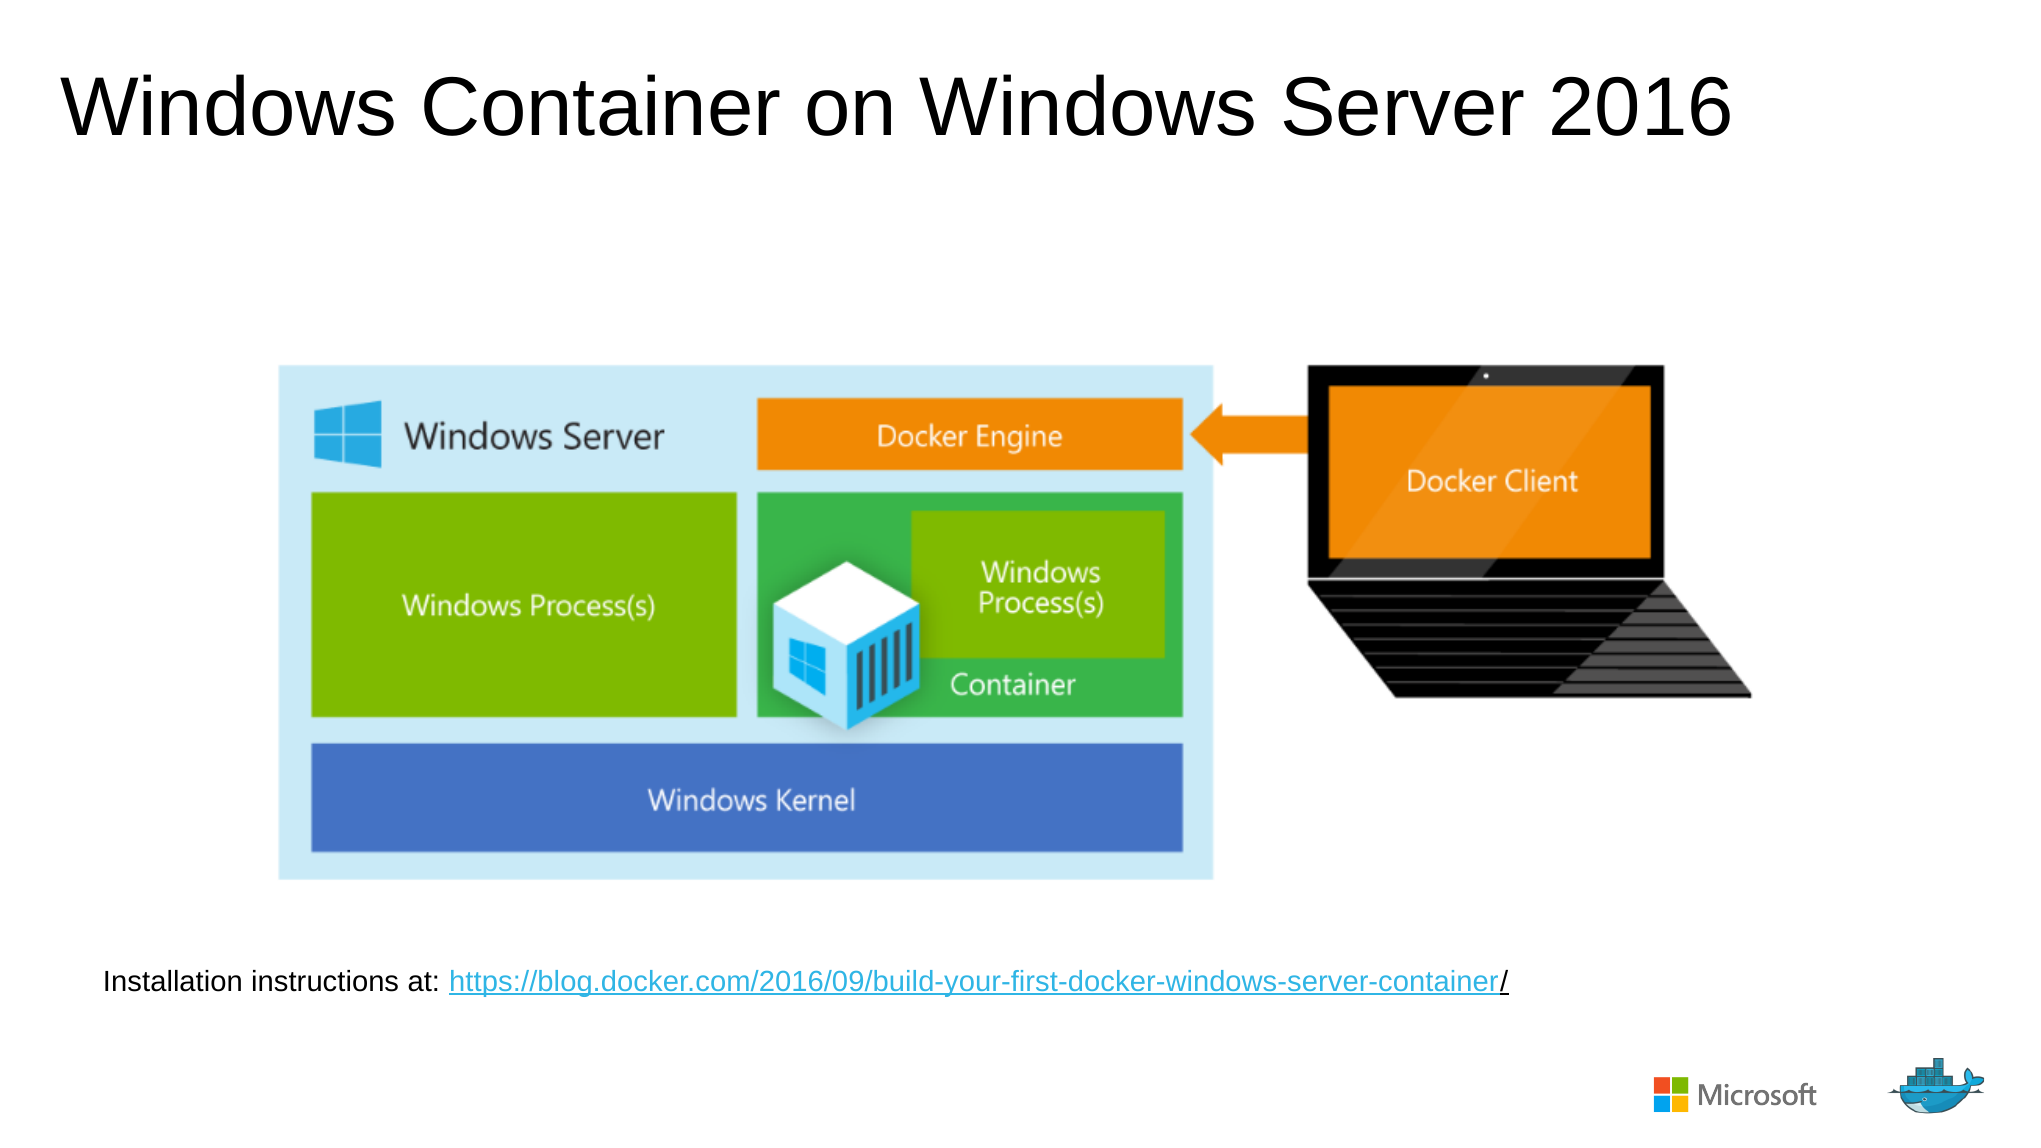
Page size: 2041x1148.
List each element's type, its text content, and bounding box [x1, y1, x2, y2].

picture [1631, 1056, 1839, 1133]
picture [1887, 1058, 1985, 1116]
picture [230, 334, 1770, 891]
title Windows Container on Windows Server 2016 [45, 48, 1996, 199]
text_box Installation instructions at: https://blog.docker.com/2016/09/build-your-first-docker-windows-server-container/ [88, 954, 1791, 1005]
